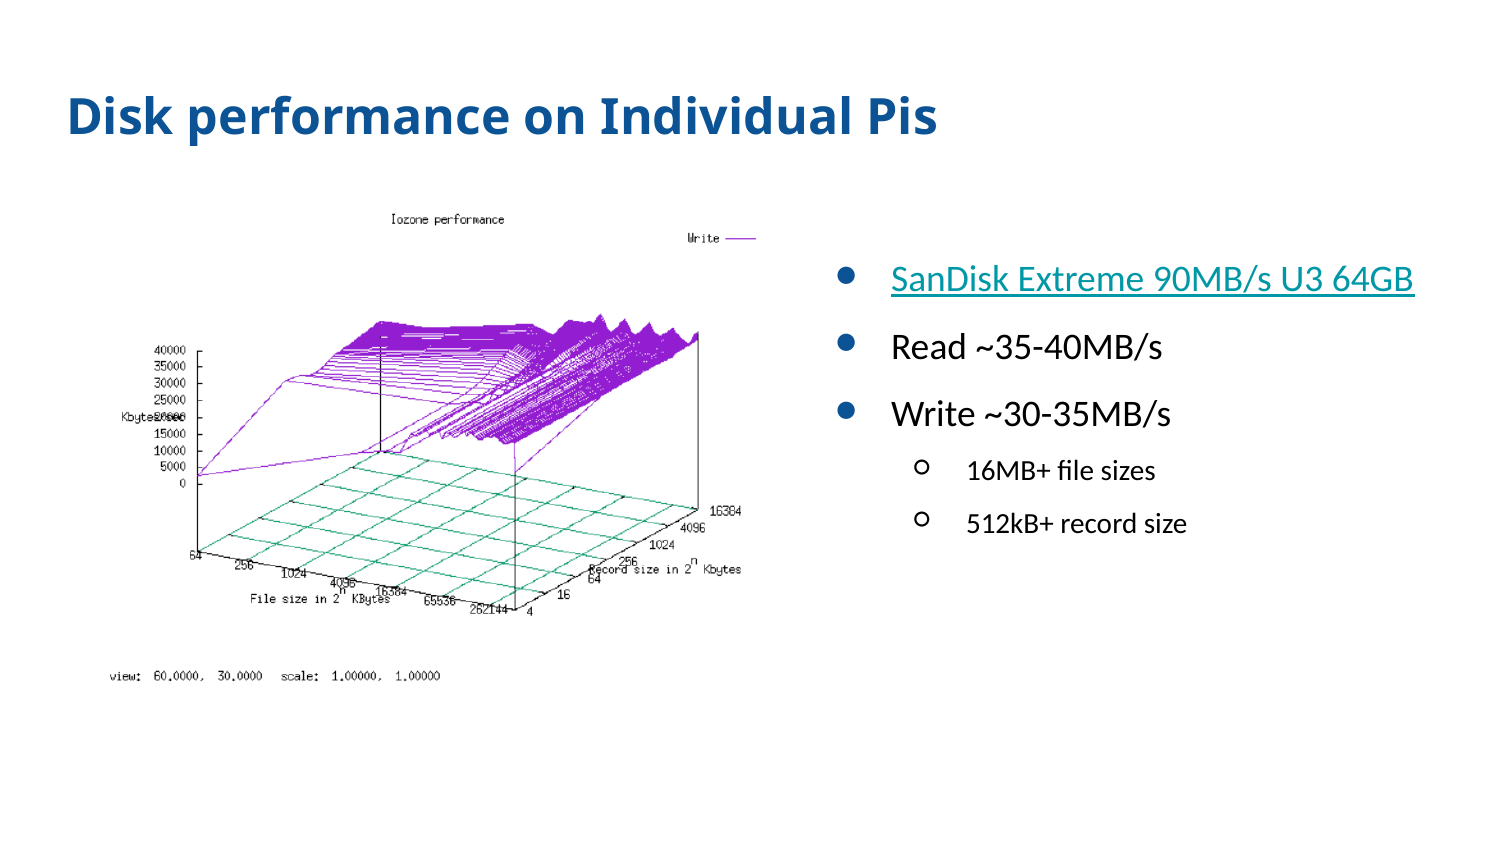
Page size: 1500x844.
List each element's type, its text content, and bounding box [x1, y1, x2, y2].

title Disk performance on Individual Pis [51, 69, 1449, 164]
list SanDisk Extreme 90MB/s U3 64GB Read ~35-40MB/s Write ~30-35MB/s 16MB+ file sizes 512kB+ record size [801, 216, 1500, 778]
picture [79, 194, 802, 712]
